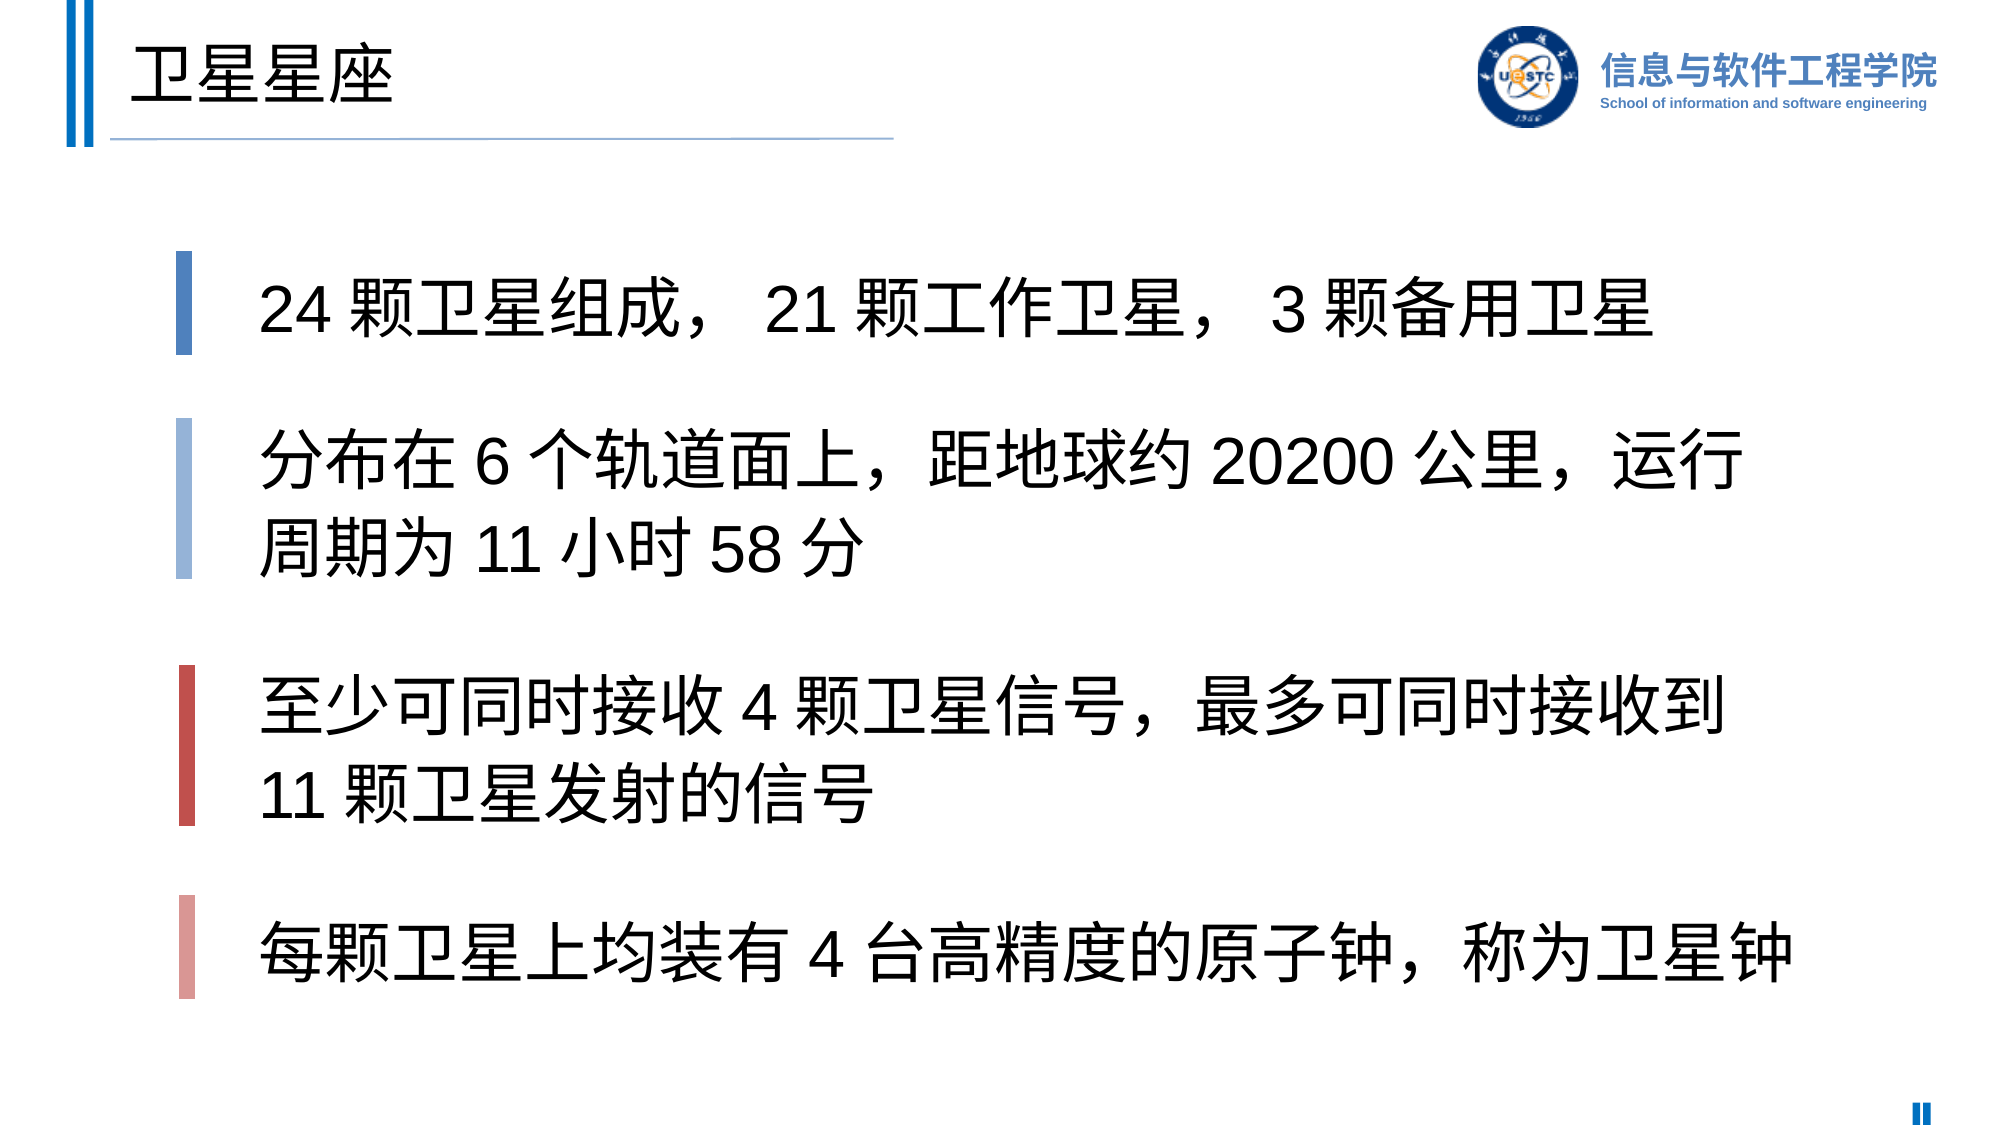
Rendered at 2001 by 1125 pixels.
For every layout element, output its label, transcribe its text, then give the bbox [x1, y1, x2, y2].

text_box 至少可同时接收4颗卫星信号，最多可同时接收到11颗卫星发射的信号 [243, 648, 1815, 840]
title 卫星星座 [113, 10, 1839, 143]
text_box 24颗卫星组成，21颗工作卫星，3颗备用卫星 [243, 250, 1815, 354]
text_box 每颗卫星上均装有4台高精度的原子钟，称为卫星钟 [243, 895, 1815, 998]
text_box 分布在6个轨道面上，距地球约20200公里，运行周期为11小时58分 [243, 402, 1815, 593]
